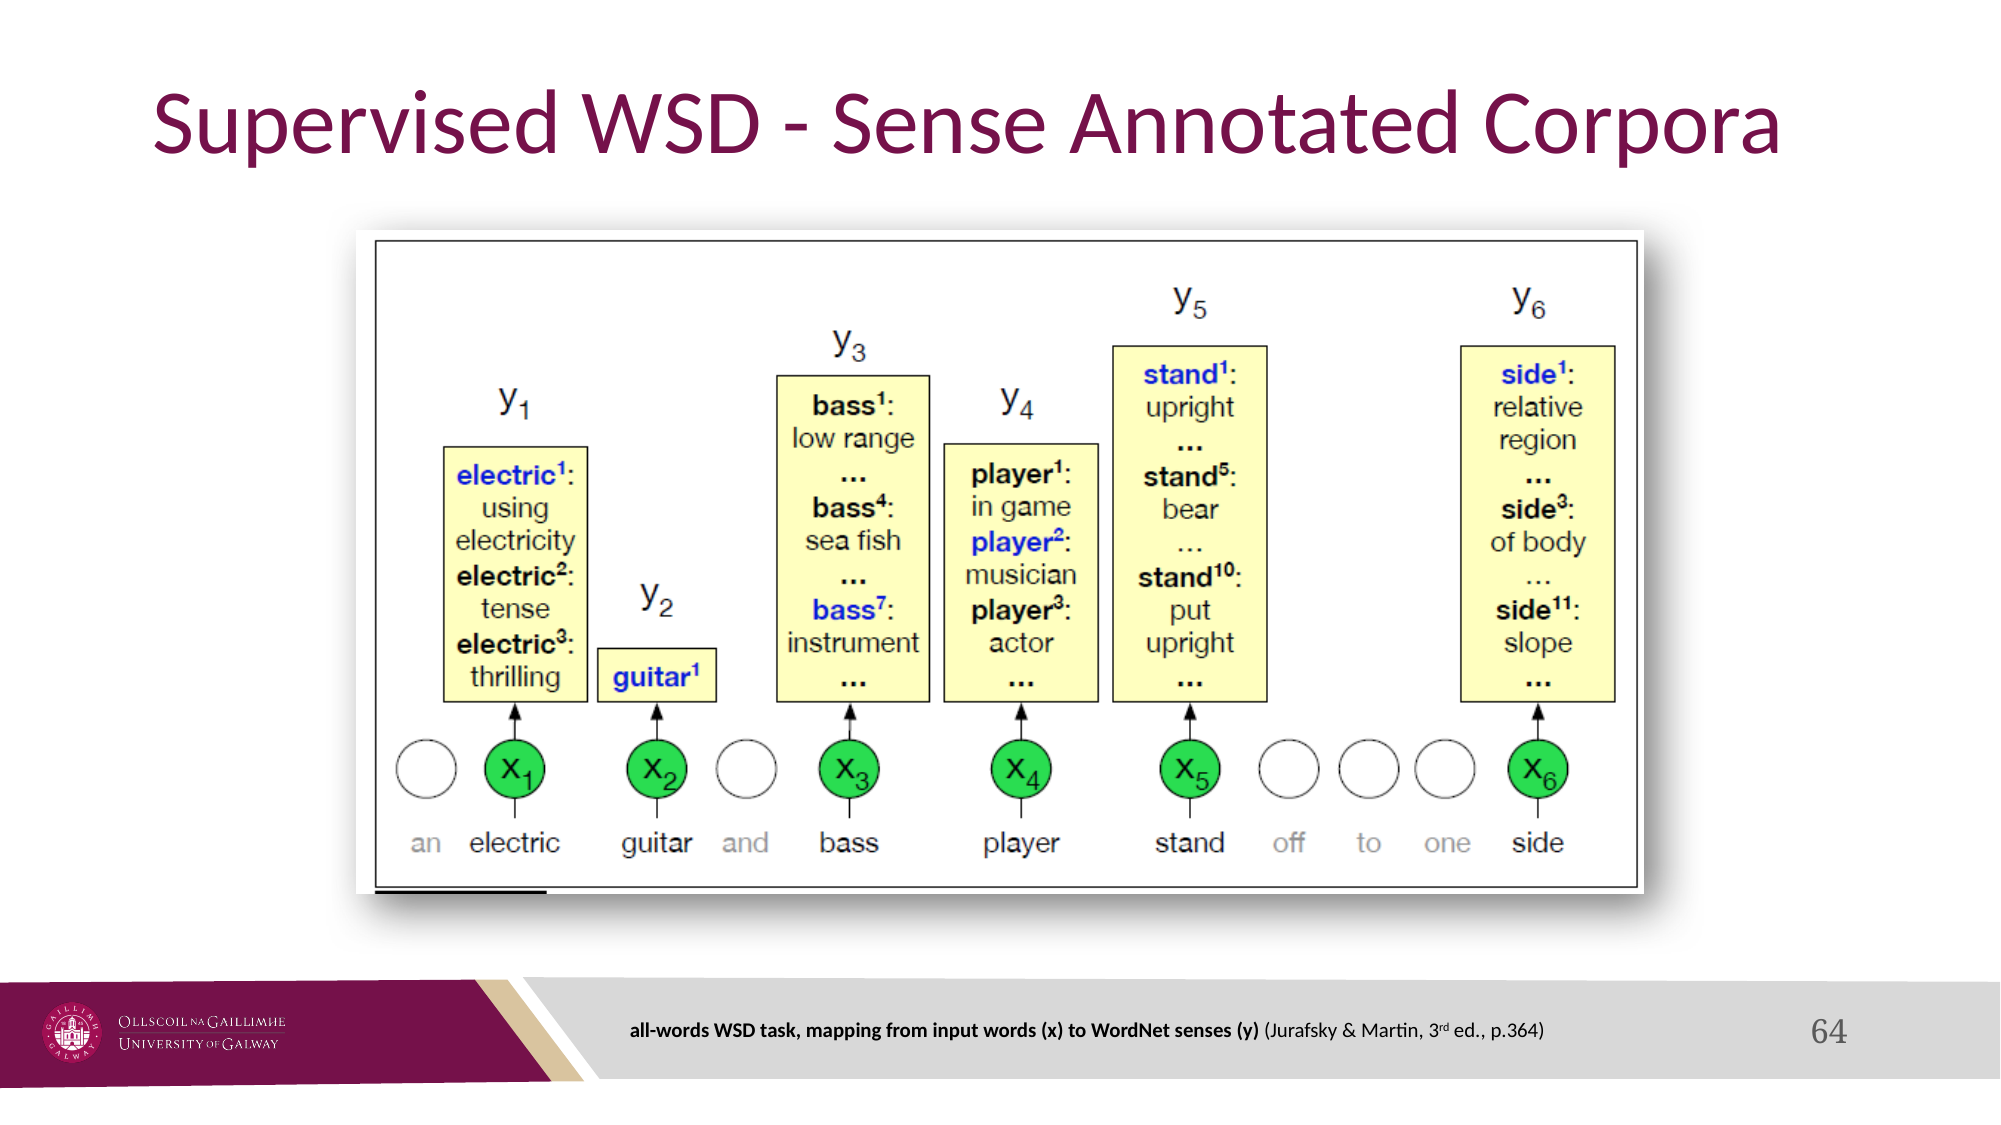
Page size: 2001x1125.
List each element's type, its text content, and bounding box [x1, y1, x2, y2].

text_box all-words WSD task, mapping from input words (x) to WordNet senses (y) (Jurafsky & Martin, 3rd ed., p.364) [614, 1004, 1187, 1055]
footer ‹#› [1187, 1002, 1863, 1063]
picture [355, 230, 1644, 895]
picture [42, 1002, 285, 1063]
title Supervised WSD - Sense Annotated Corpora [137, 59, 1863, 278]
